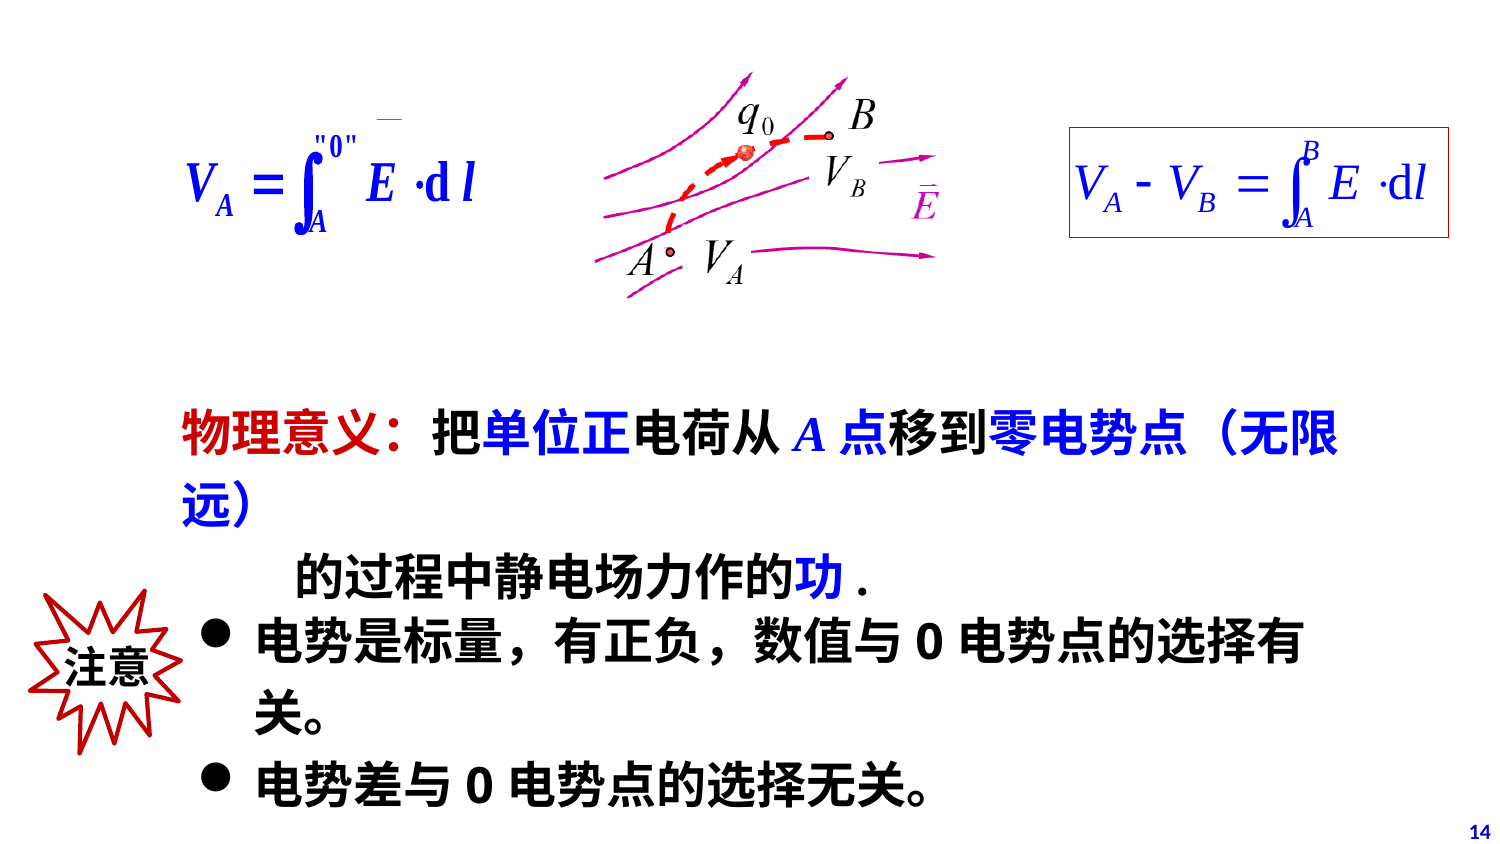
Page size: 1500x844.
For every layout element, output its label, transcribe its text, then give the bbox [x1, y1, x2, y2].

slide_number 14 [1156, 805, 1500, 844]
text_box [1069, 126, 1450, 238]
text_box 电势是标量，有正负，数值与0电势点的选择有关。 电势差与0电势点的选择无关。 [182, 590, 1409, 821]
text_box 物理意义：把单位正电荷从A点移到零电势点（无限远） 的过程中静电场力作的功. [166, 381, 1449, 613]
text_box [182, 119, 494, 245]
picture [587, 62, 957, 299]
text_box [32, 585, 183, 757]
